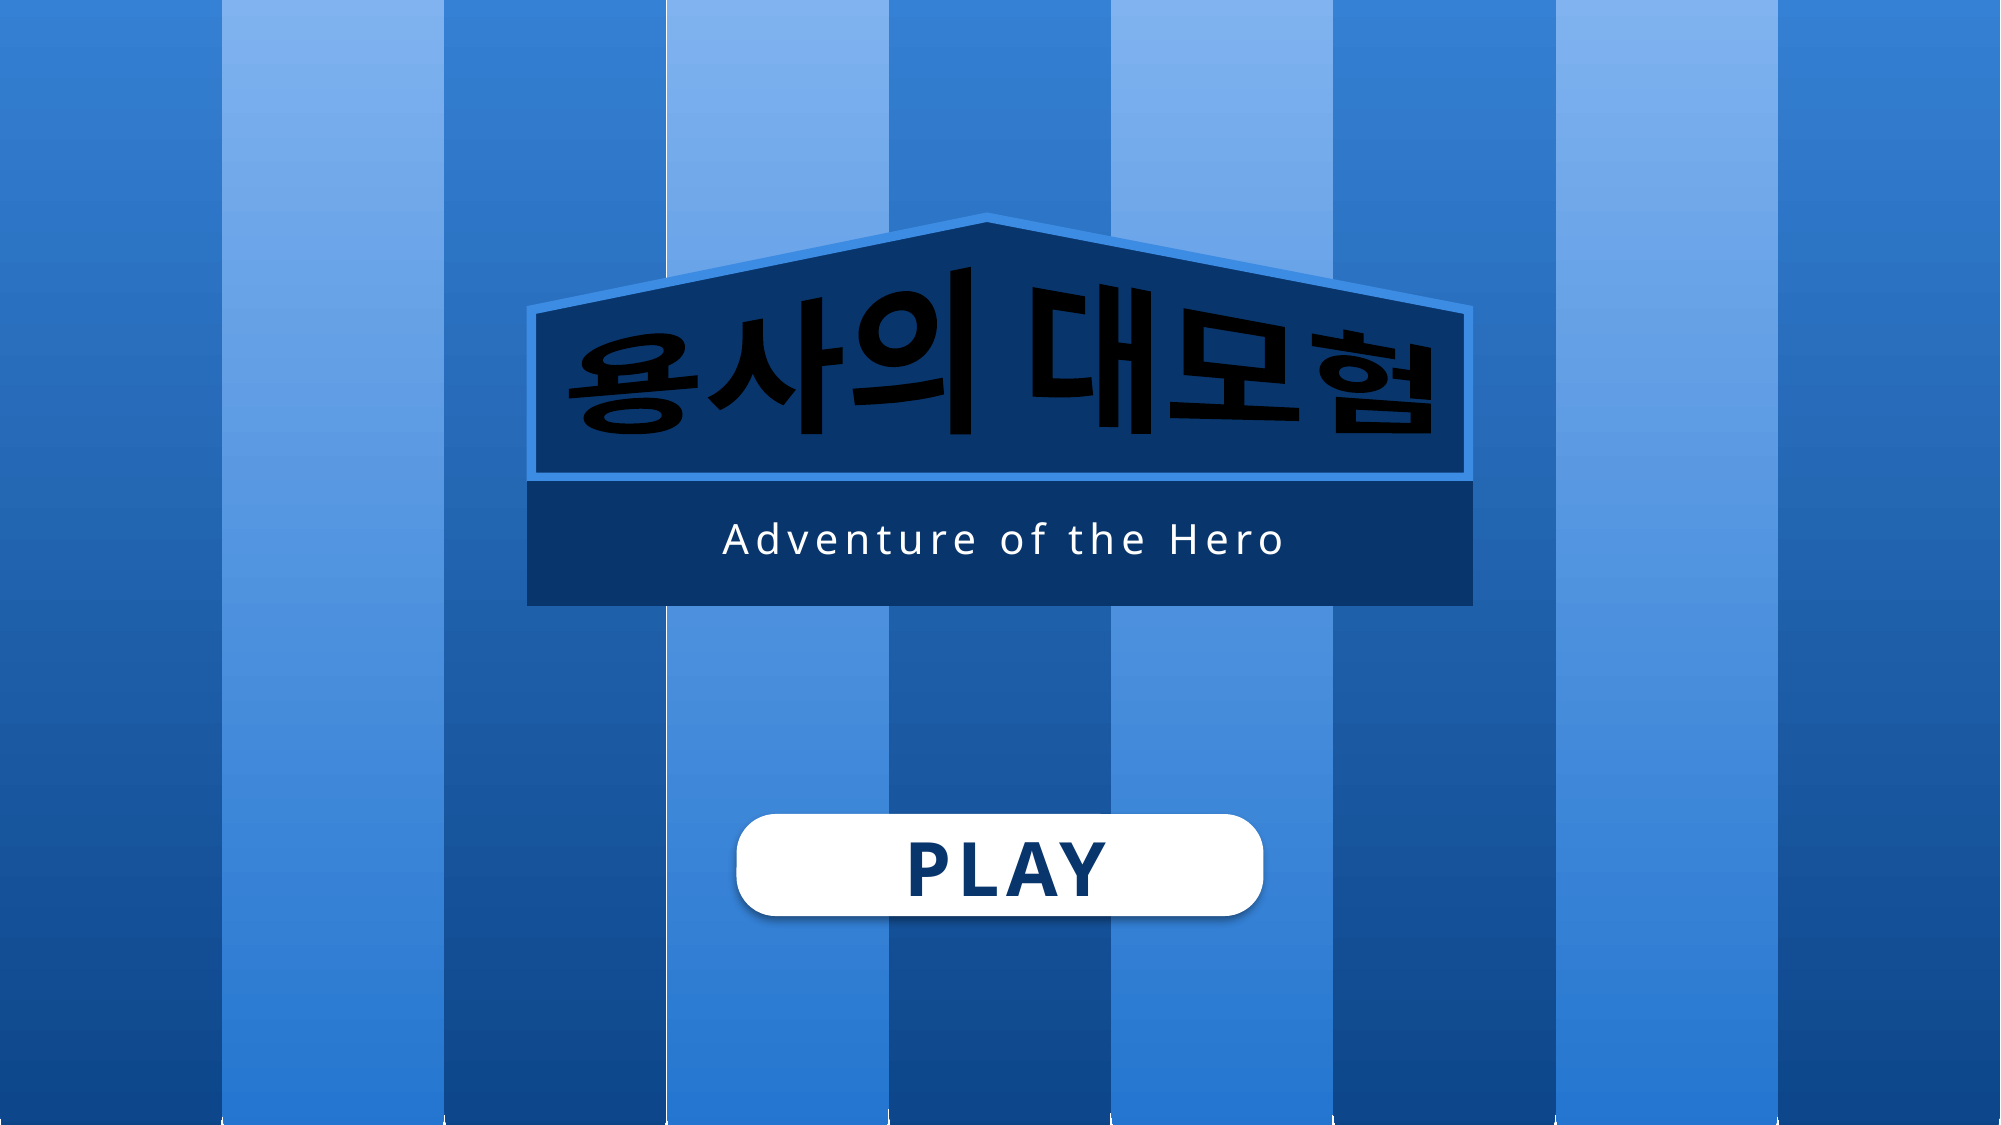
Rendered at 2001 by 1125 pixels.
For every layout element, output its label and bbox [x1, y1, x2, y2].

text_box [531, 217, 1469, 602]
text_box [736, 814, 1264, 921]
text_box [0, 0, 2000, 1125]
